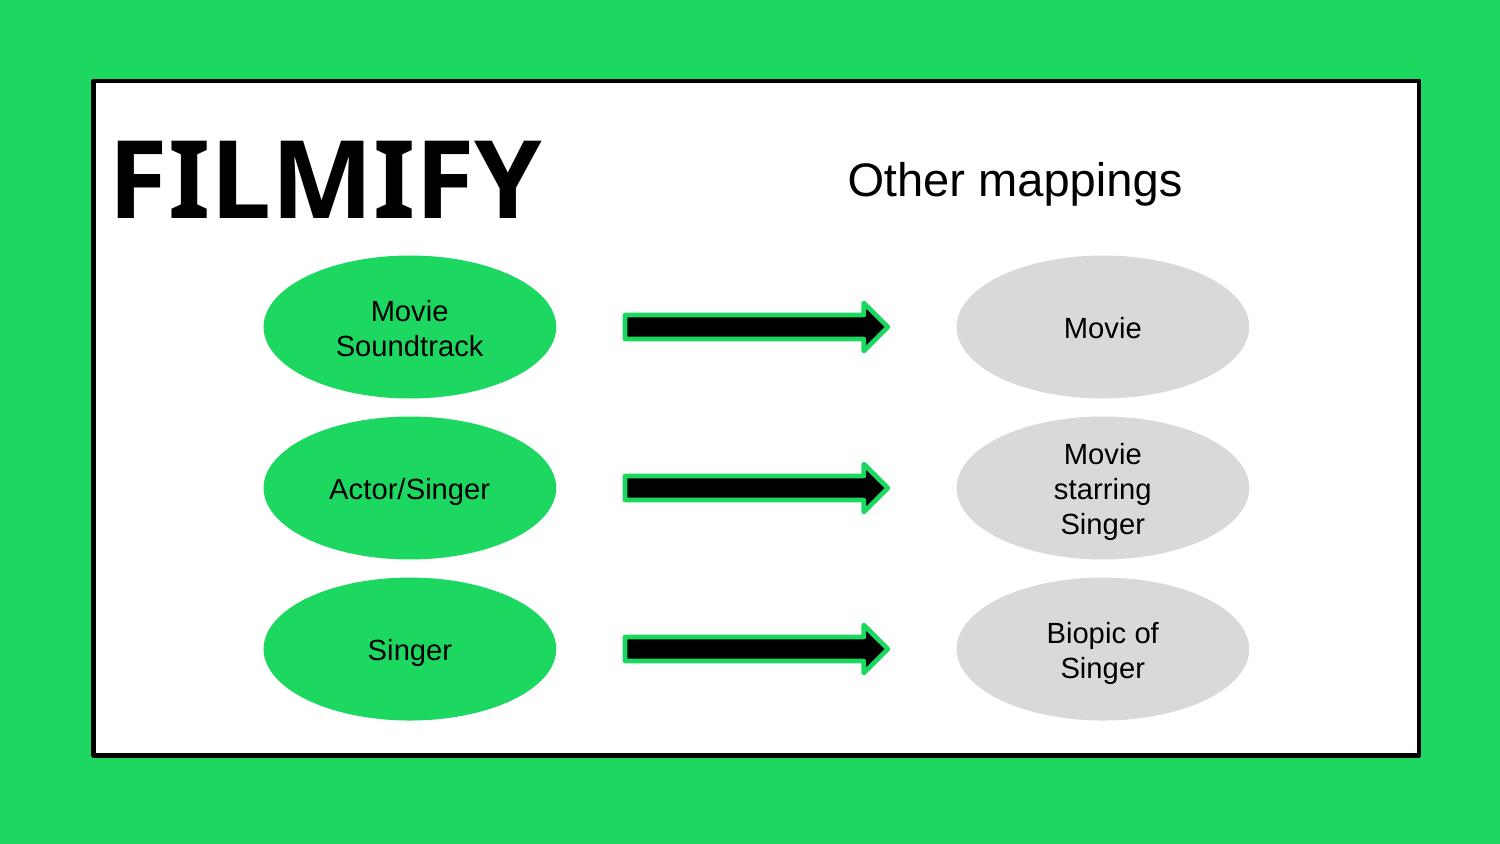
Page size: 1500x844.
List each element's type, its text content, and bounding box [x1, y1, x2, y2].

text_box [263, 255, 1250, 721]
title FILMIFY [93, 80, 600, 256]
subtitle Other mappings [780, 134, 1250, 241]
text_box [93, 80, 1420, 756]
